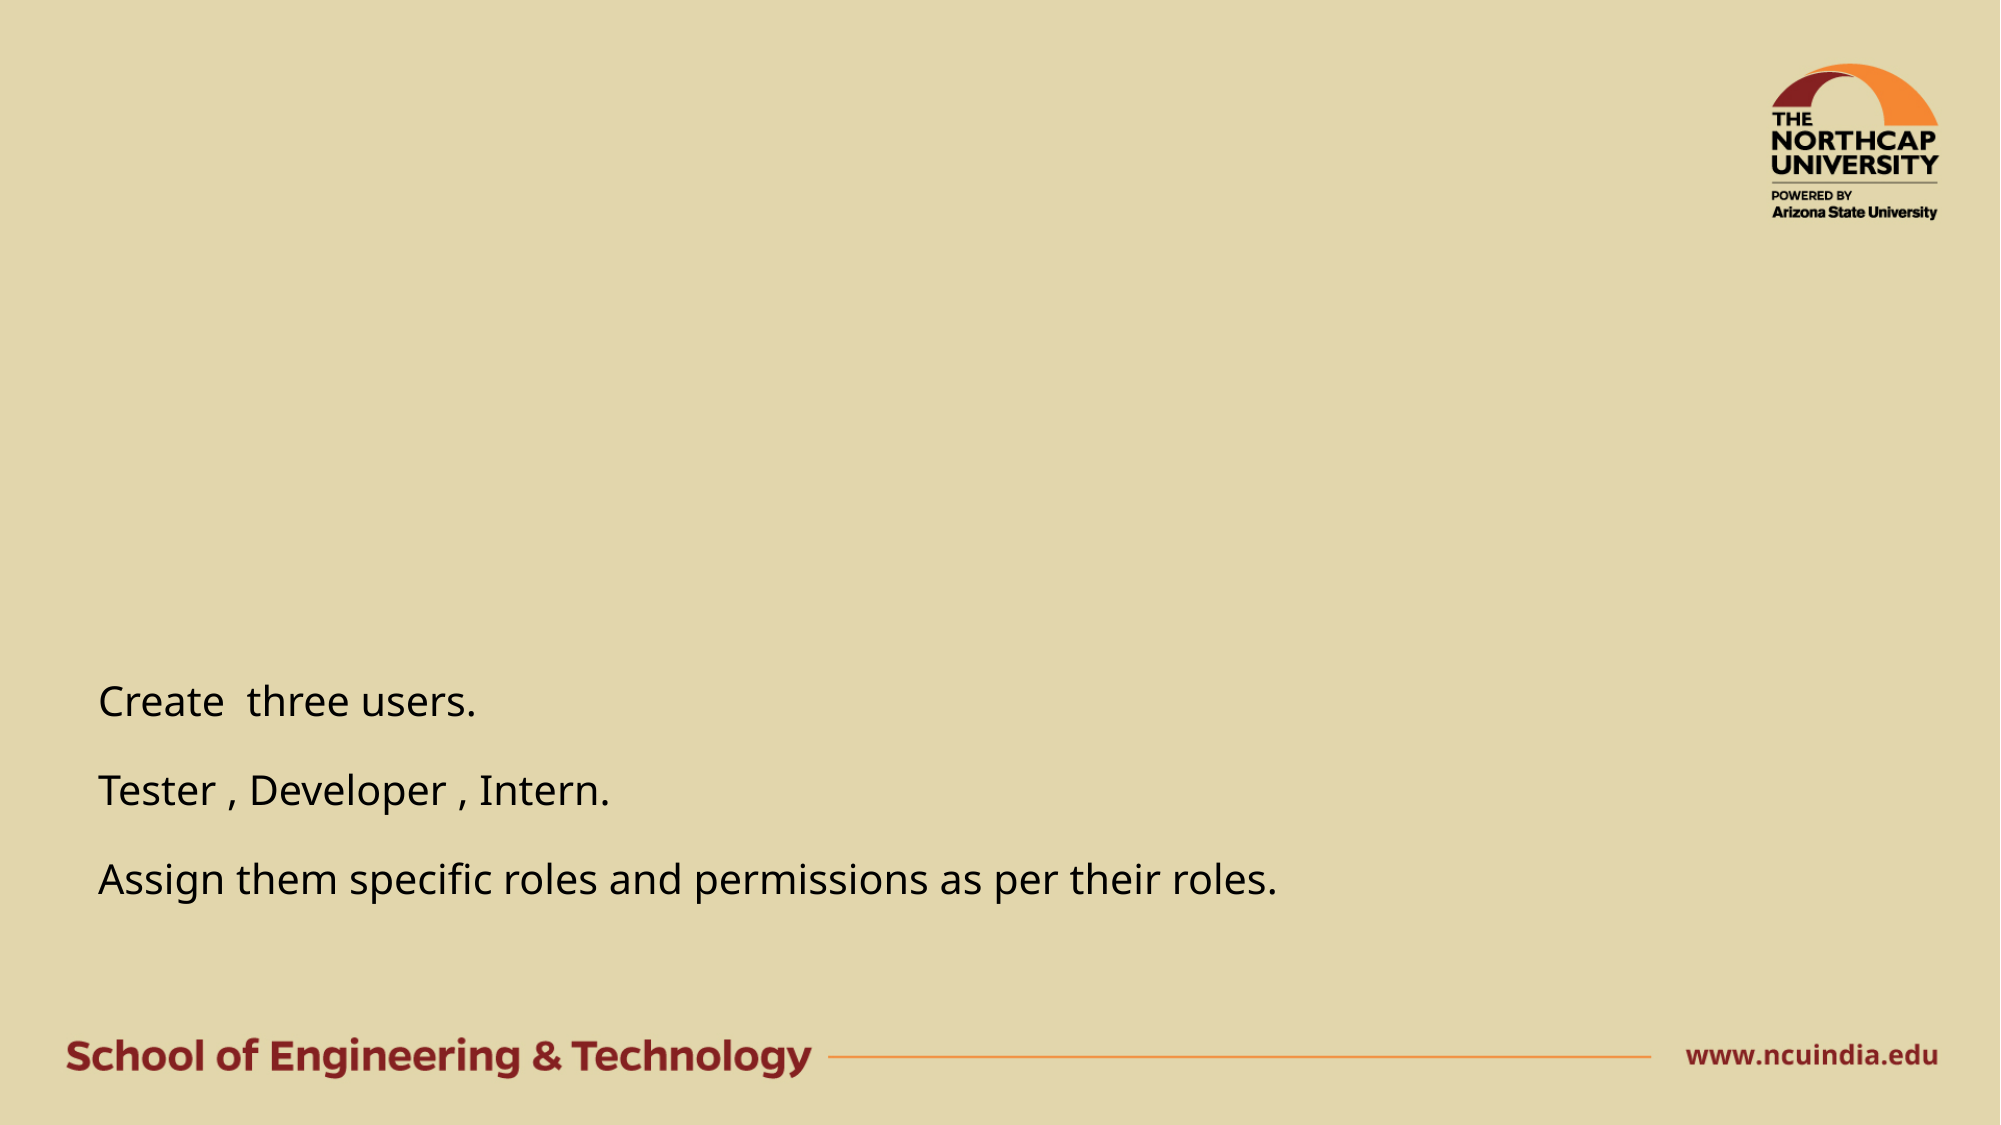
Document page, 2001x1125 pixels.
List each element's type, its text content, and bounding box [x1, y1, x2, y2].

picture [0, 0, 2000, 1125]
title Create three users. Tester , Developer , Intern. Assign them specific roles and permissions as per their roles. [83, 218, 1470, 956]
